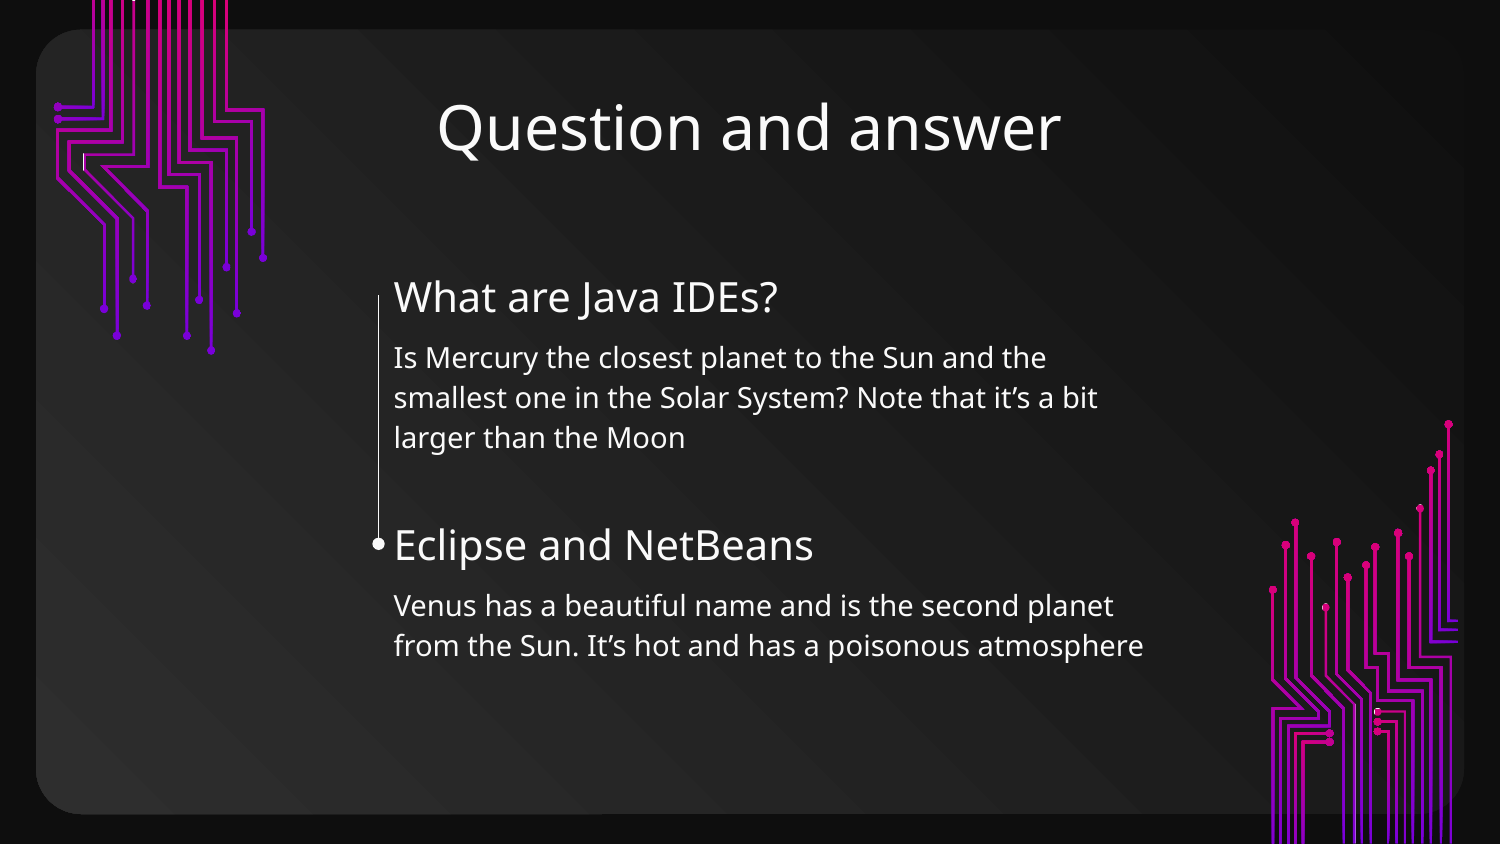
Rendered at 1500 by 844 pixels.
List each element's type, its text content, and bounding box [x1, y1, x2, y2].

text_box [53, 0, 268, 356]
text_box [1269, 419, 1459, 844]
title Question and answer [272, 72, 1382, 167]
subtitle Is Mercury the closest planet to the Sun and the smallest one in the Solar System? Note that it’s a bit larger than the Moon [383, 336, 1161, 424]
subtitle Eclipse and NetBeans [378, 503, 1161, 584]
subtitle Venus has a beautiful name and is the second planet from the Sun. It’s hot and has a poisonous atmosphere [378, 584, 1161, 673]
subtitle What are Java IDEs? [378, 255, 1161, 336]
